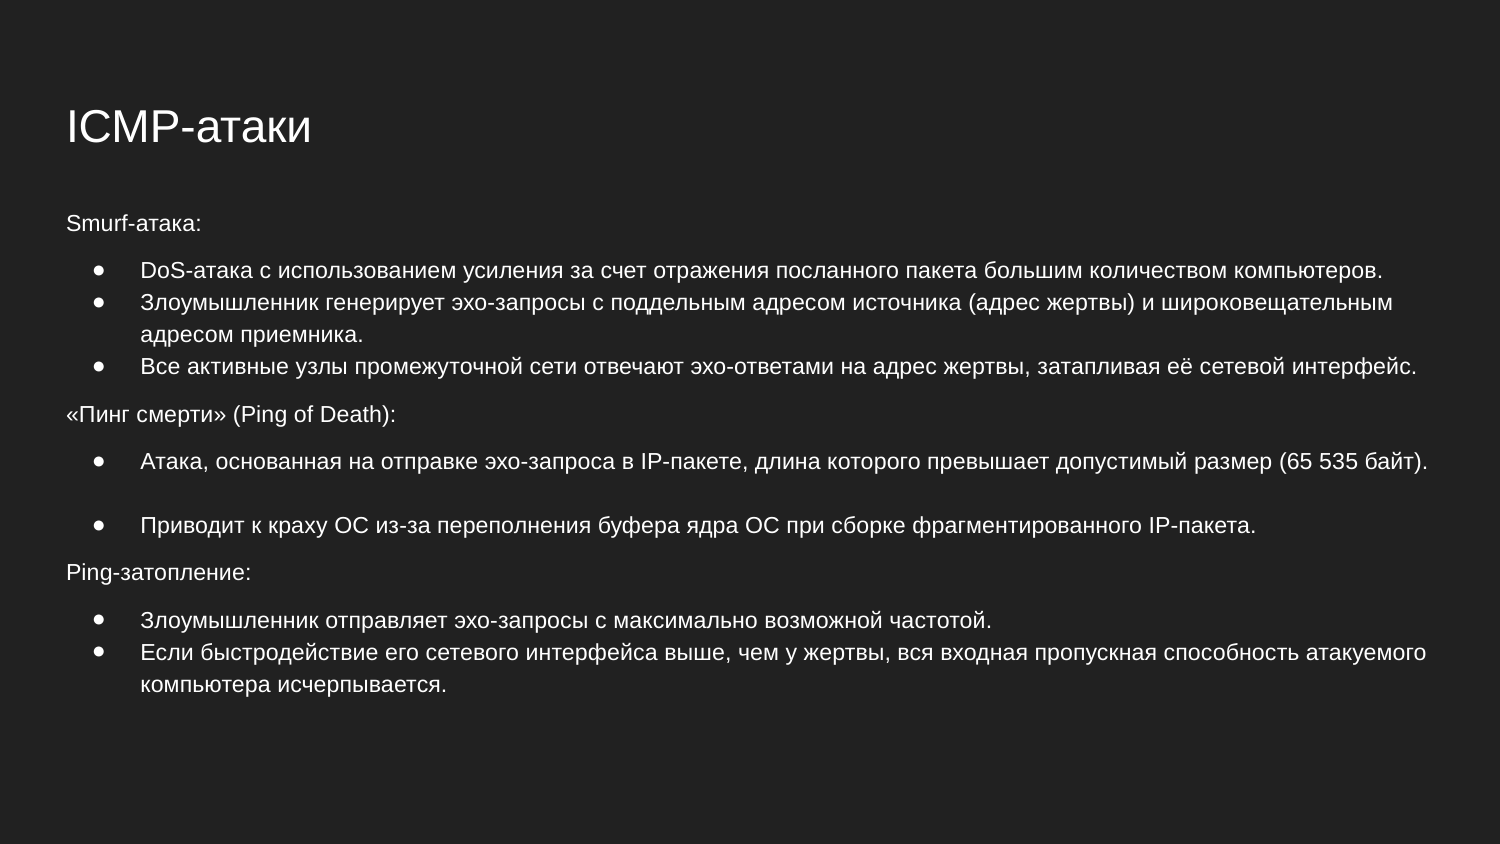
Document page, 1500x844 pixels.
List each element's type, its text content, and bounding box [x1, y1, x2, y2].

title ІСМР-атаки [51, 72, 1449, 167]
list Smurf-атака: DoS-атака с использованием усиления за счет отражения посланного пакета большим количеством компьютеров. Злоумышленник генерирует эхо-запросы с поддельным адресом источника (адрес жертвы) и широковещательным адресом приемника. Все активные узлы промежуточной сети отвечают эхо-ответами на адрес жертвы, затапливая её сетевой интерфейс. «Пинг смерти» (Ping of Death): Атака, основанная на отправке эхо-запроса в IP-пакете, длина которого превышает допустимый размер (65 535 байт). Приводит к краху ОС из-за переполнения буфера ядра ОС при сборке фрагментированного IP-пакета. Ping-затопление: Злоумышленник отправляет эхо-запросы с максимально возможной частотой. Если быстродействие его сетевого интерфейса выше, чем у жертвы, вся входная пропускная способность атакуемого компьютера исчерпывается. [51, 189, 1449, 750]
